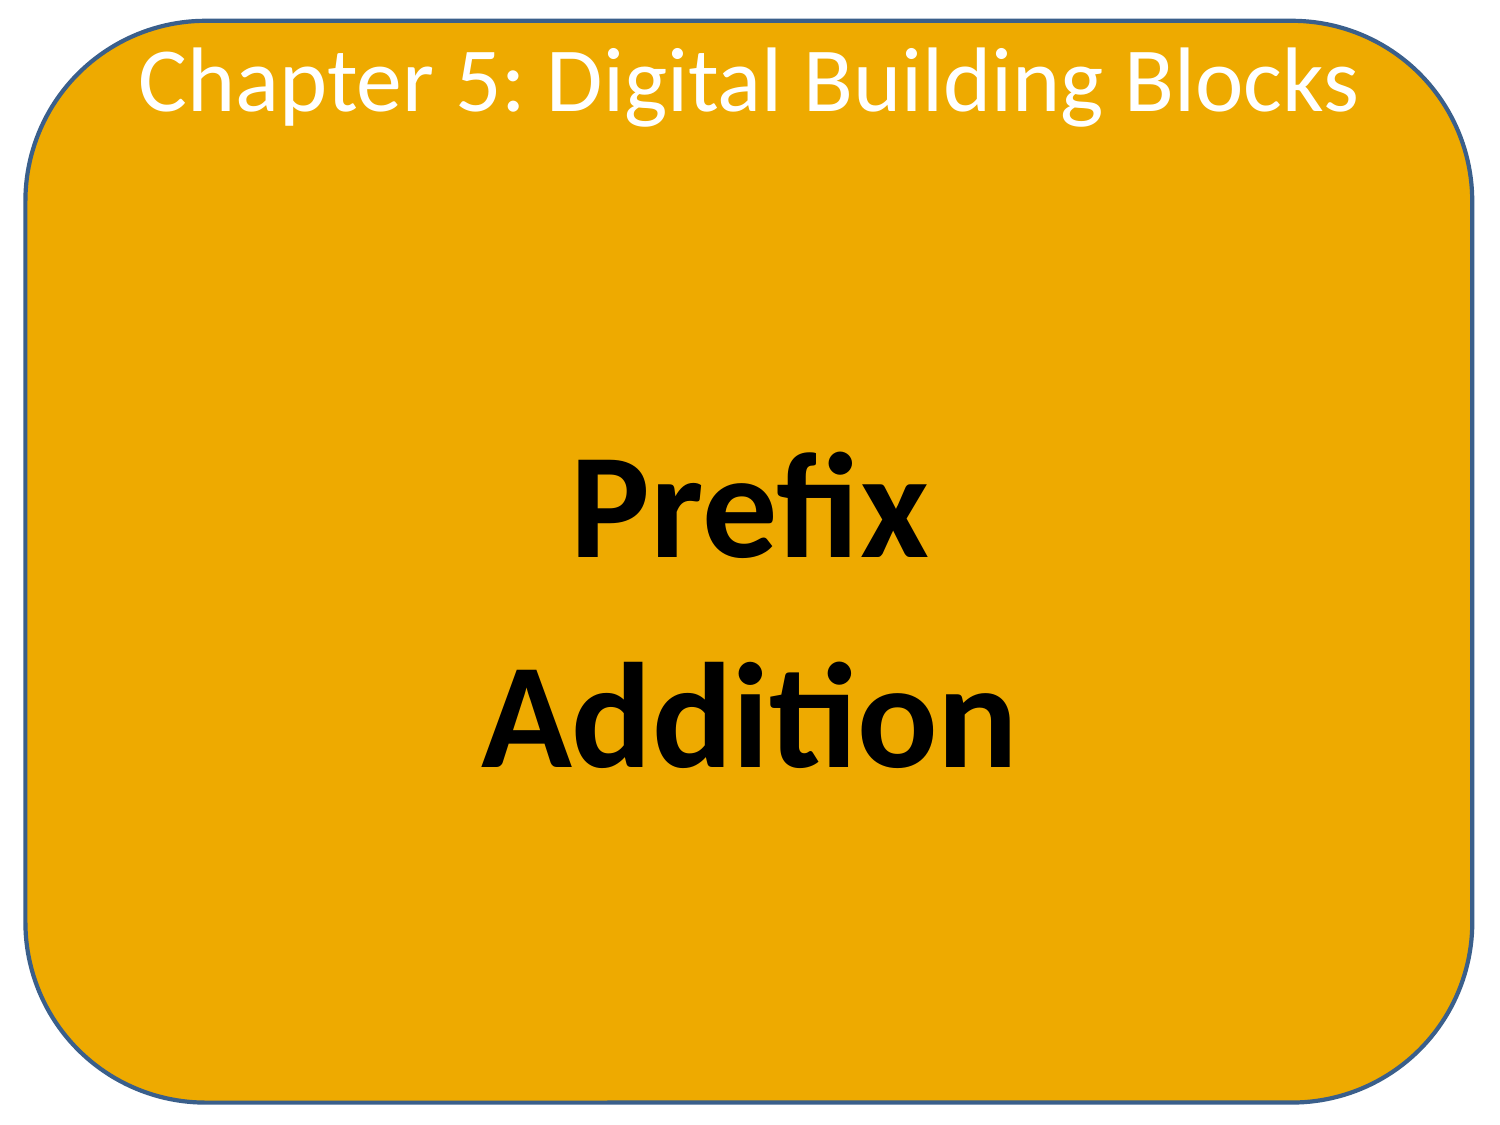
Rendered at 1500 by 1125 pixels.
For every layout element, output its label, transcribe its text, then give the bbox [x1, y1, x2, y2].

text_box Chapter 5: Digital Building Blocks [0, 12, 1500, 138]
text_box Prefix Addition [0, 399, 1500, 663]
